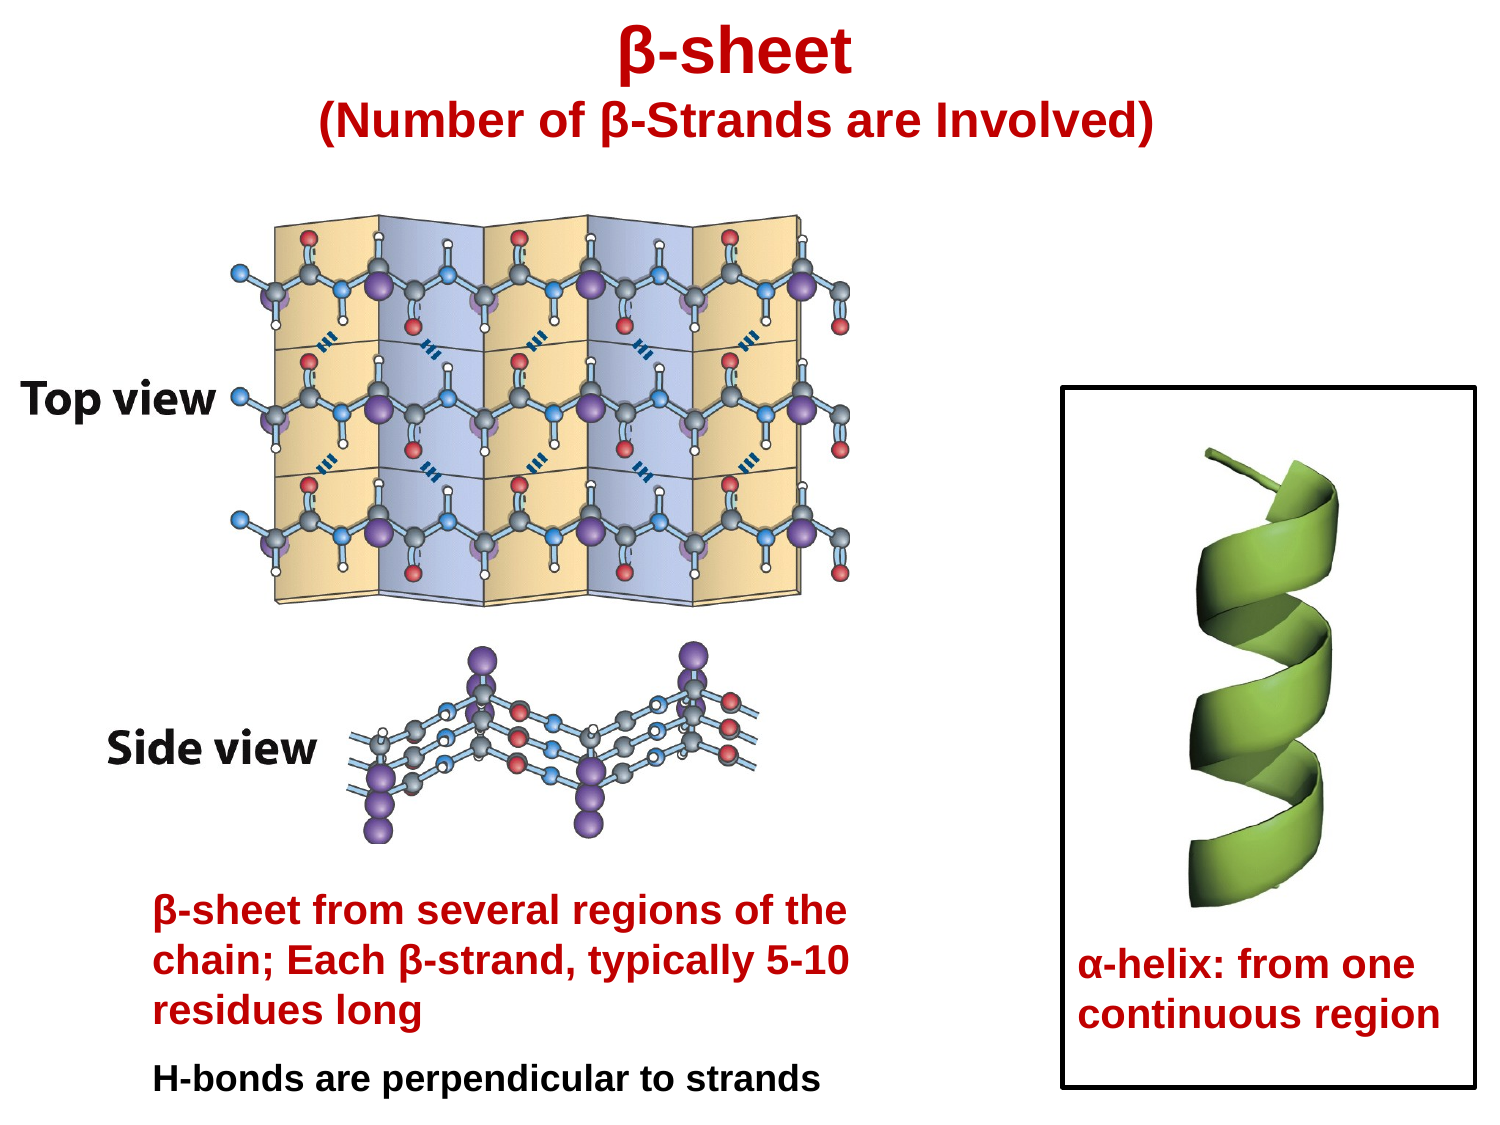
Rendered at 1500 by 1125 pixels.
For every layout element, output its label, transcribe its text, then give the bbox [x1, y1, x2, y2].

picture [5, 199, 851, 844]
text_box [1062, 387, 1488, 1088]
text_box H-bonds are perpendicular to strands [137, 1046, 837, 1107]
text_box β-sheet from several regions of the chain; Each β-strand, typically 5-10 residues long [137, 875, 888, 1040]
text_box β-sheet (Number of β-Strands are Involved) [304, 0, 1185, 155]
